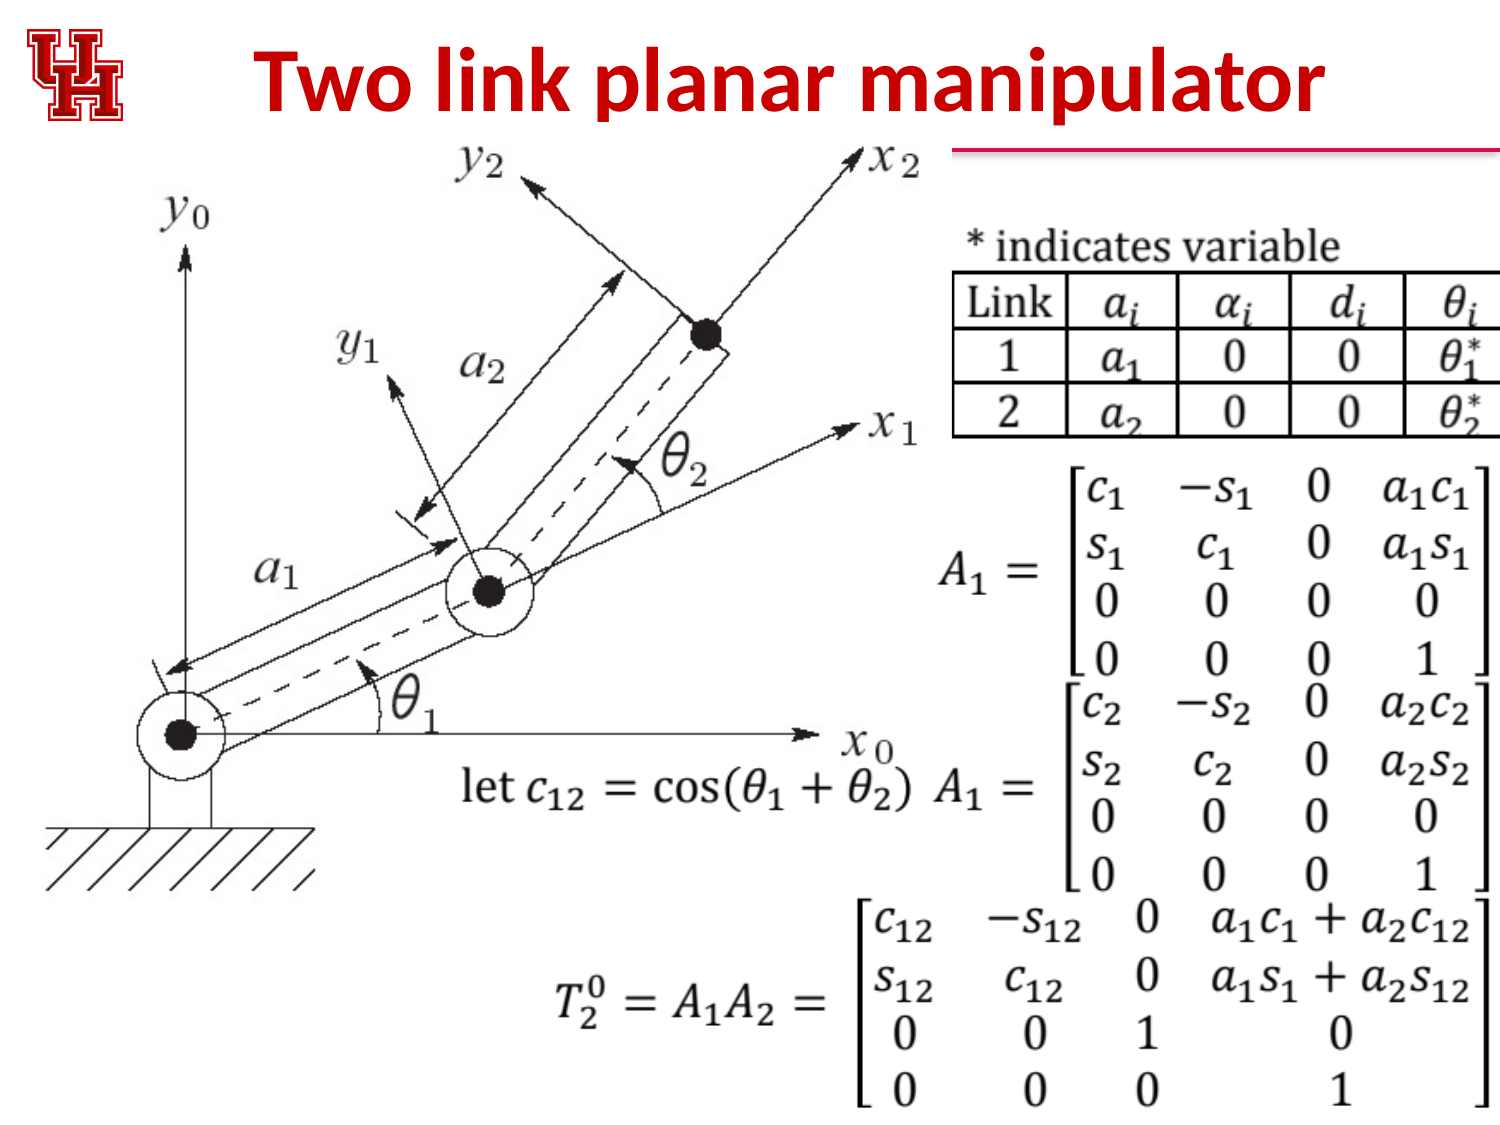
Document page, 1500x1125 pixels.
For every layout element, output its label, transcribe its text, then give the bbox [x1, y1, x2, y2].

picture [27, 29, 123, 121]
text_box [951, 217, 1500, 492]
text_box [455, 403, 1491, 1108]
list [0, 121, 953, 908]
title Two link planar manipulator [157, 0, 1425, 150]
